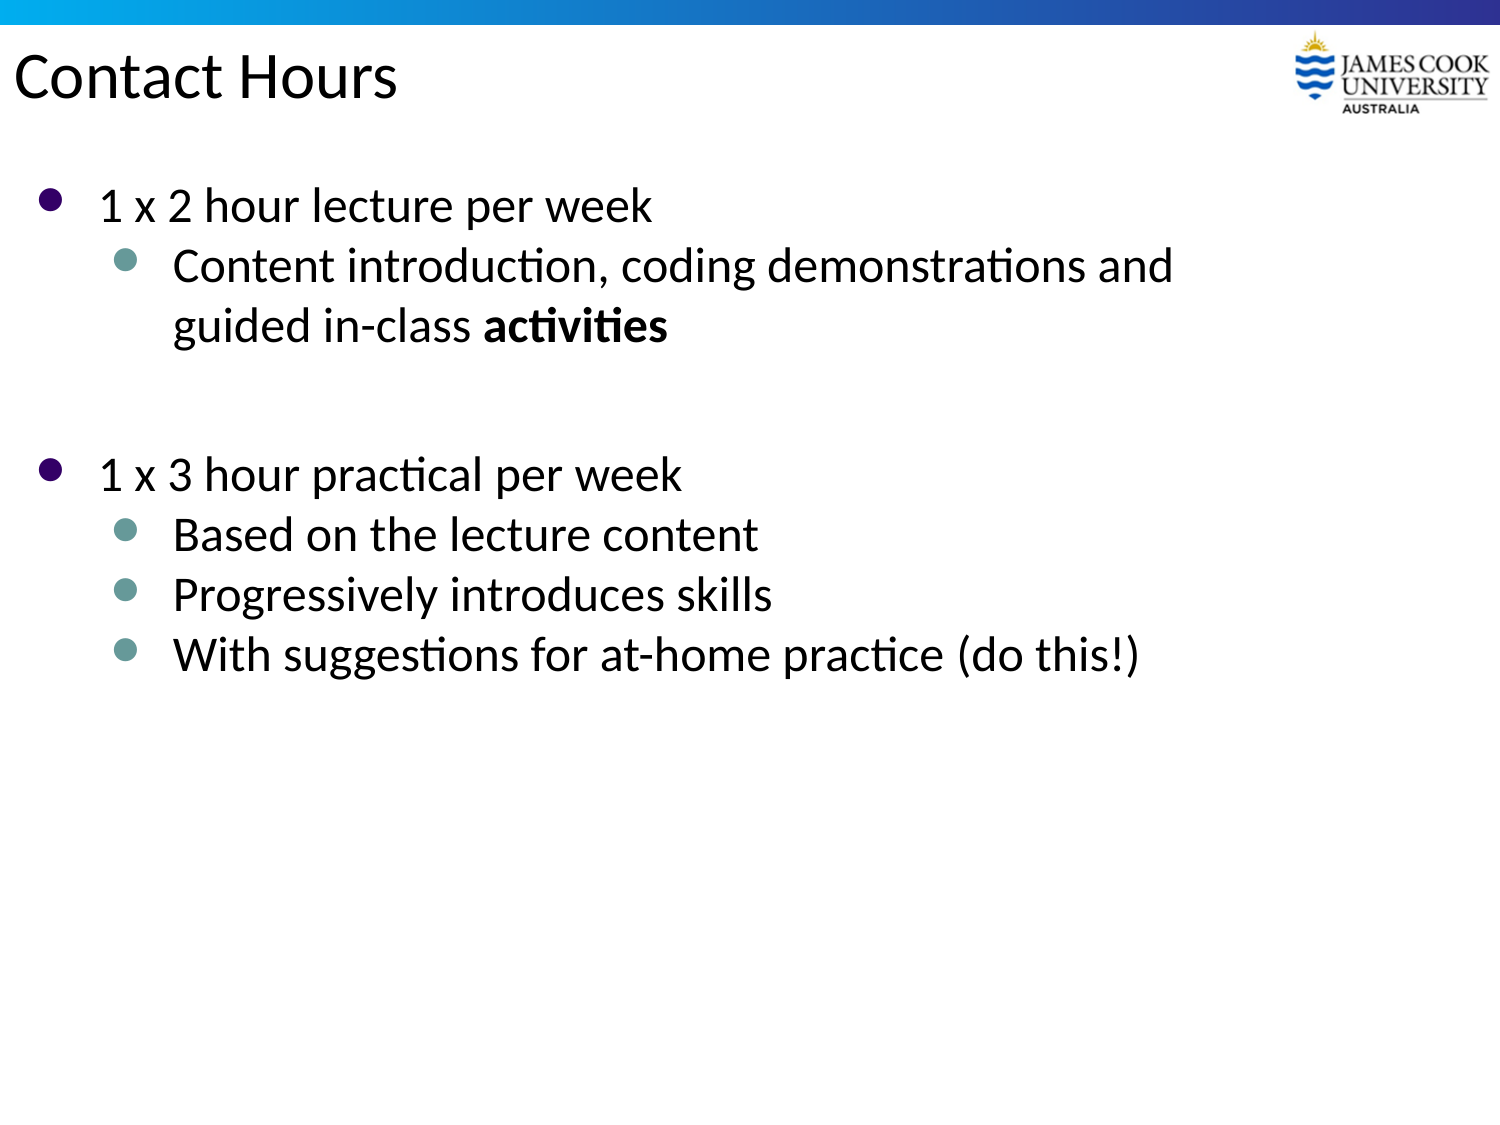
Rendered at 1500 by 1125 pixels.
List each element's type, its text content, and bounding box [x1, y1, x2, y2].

list 1 x 2 hour lecture per week Content introduction, coding demonstrations and guided in-class activities 1 x 3 hour practical per week Based on the lecture content Progressively introduces skills With suggestions for at-home practice (do this!) [11, 160, 1477, 1029]
picture [1287, 25, 1500, 122]
title Contact Hours [3, 32, 1411, 113]
